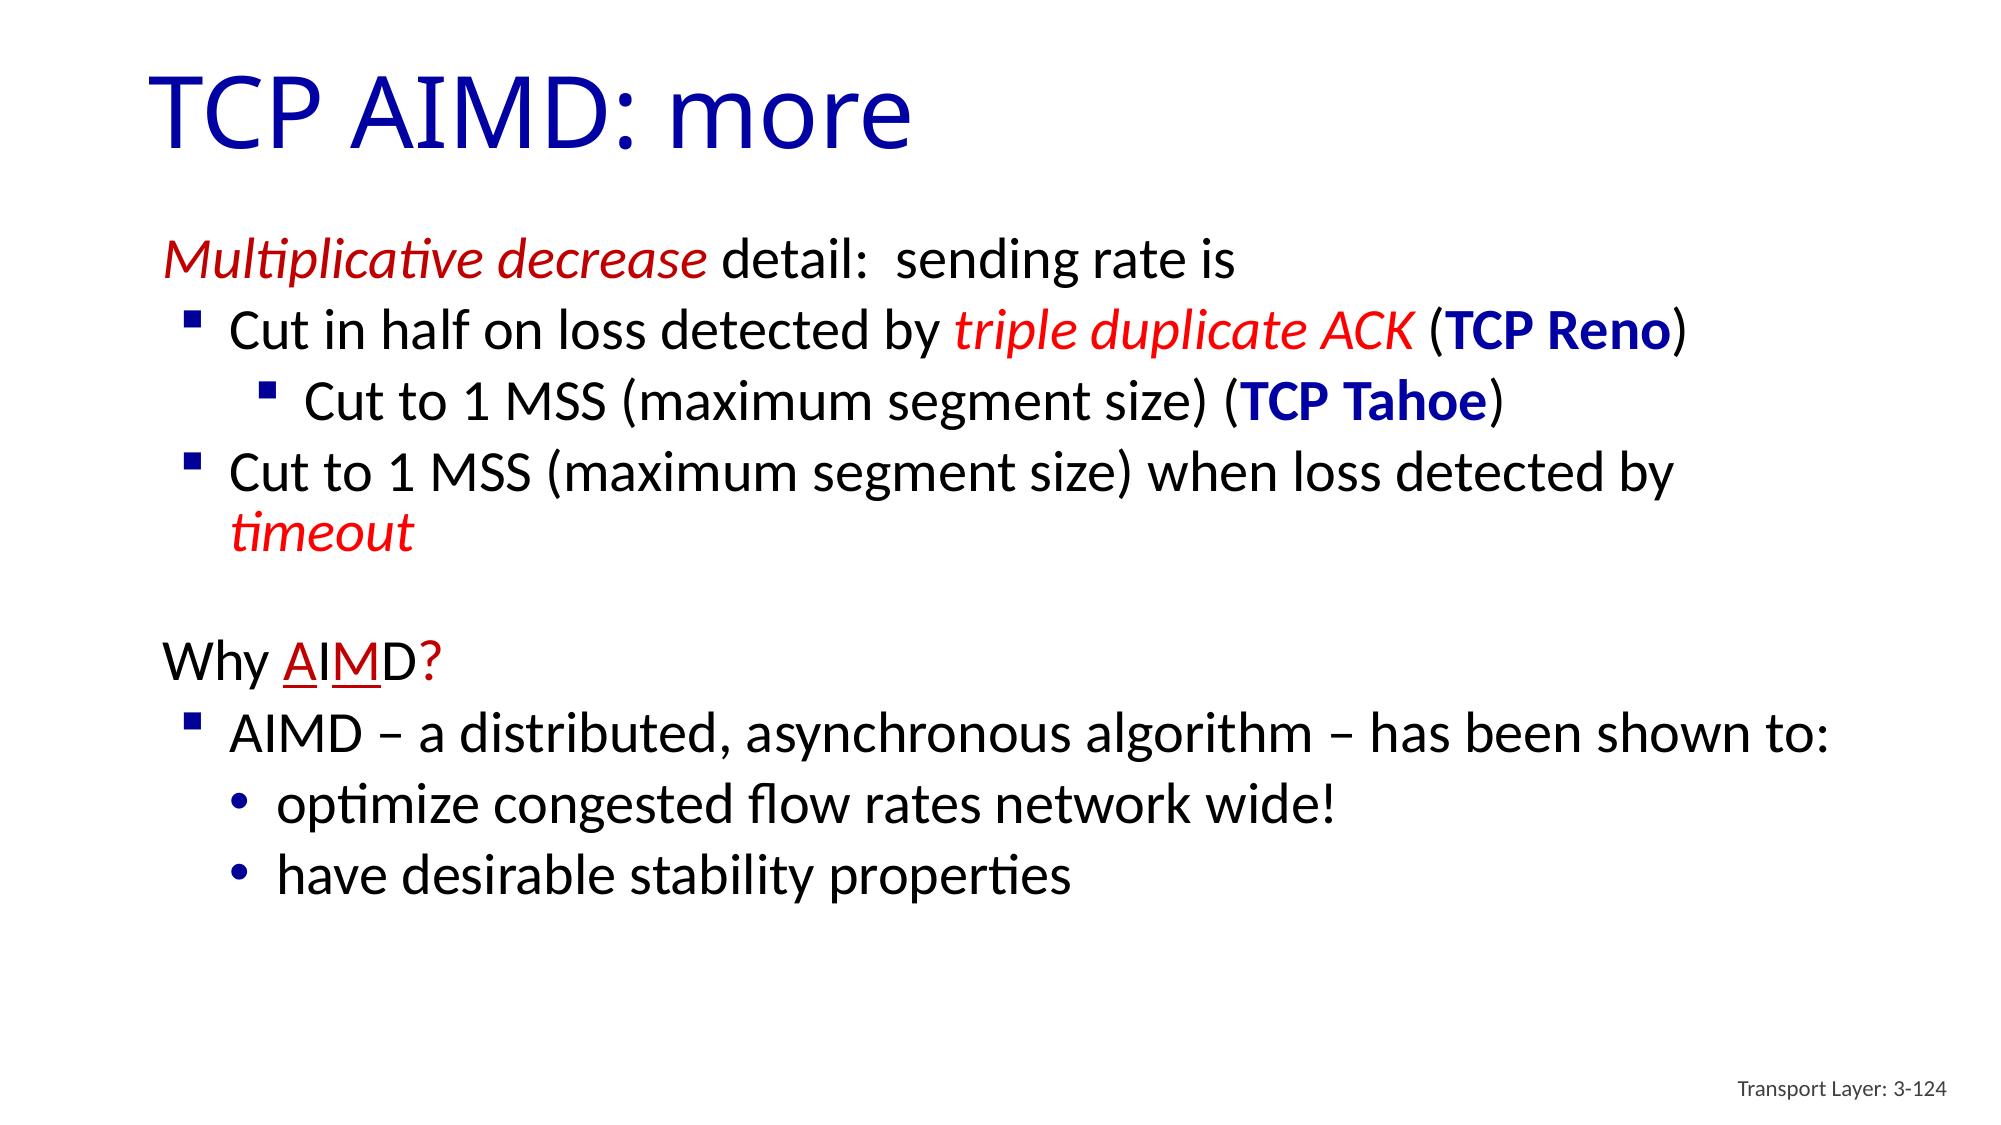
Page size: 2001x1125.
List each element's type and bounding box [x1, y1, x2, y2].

text_box [147, 223, 1915, 989]
slide_number [1512, 1056, 1963, 1117]
title [133, 42, 2000, 190]
